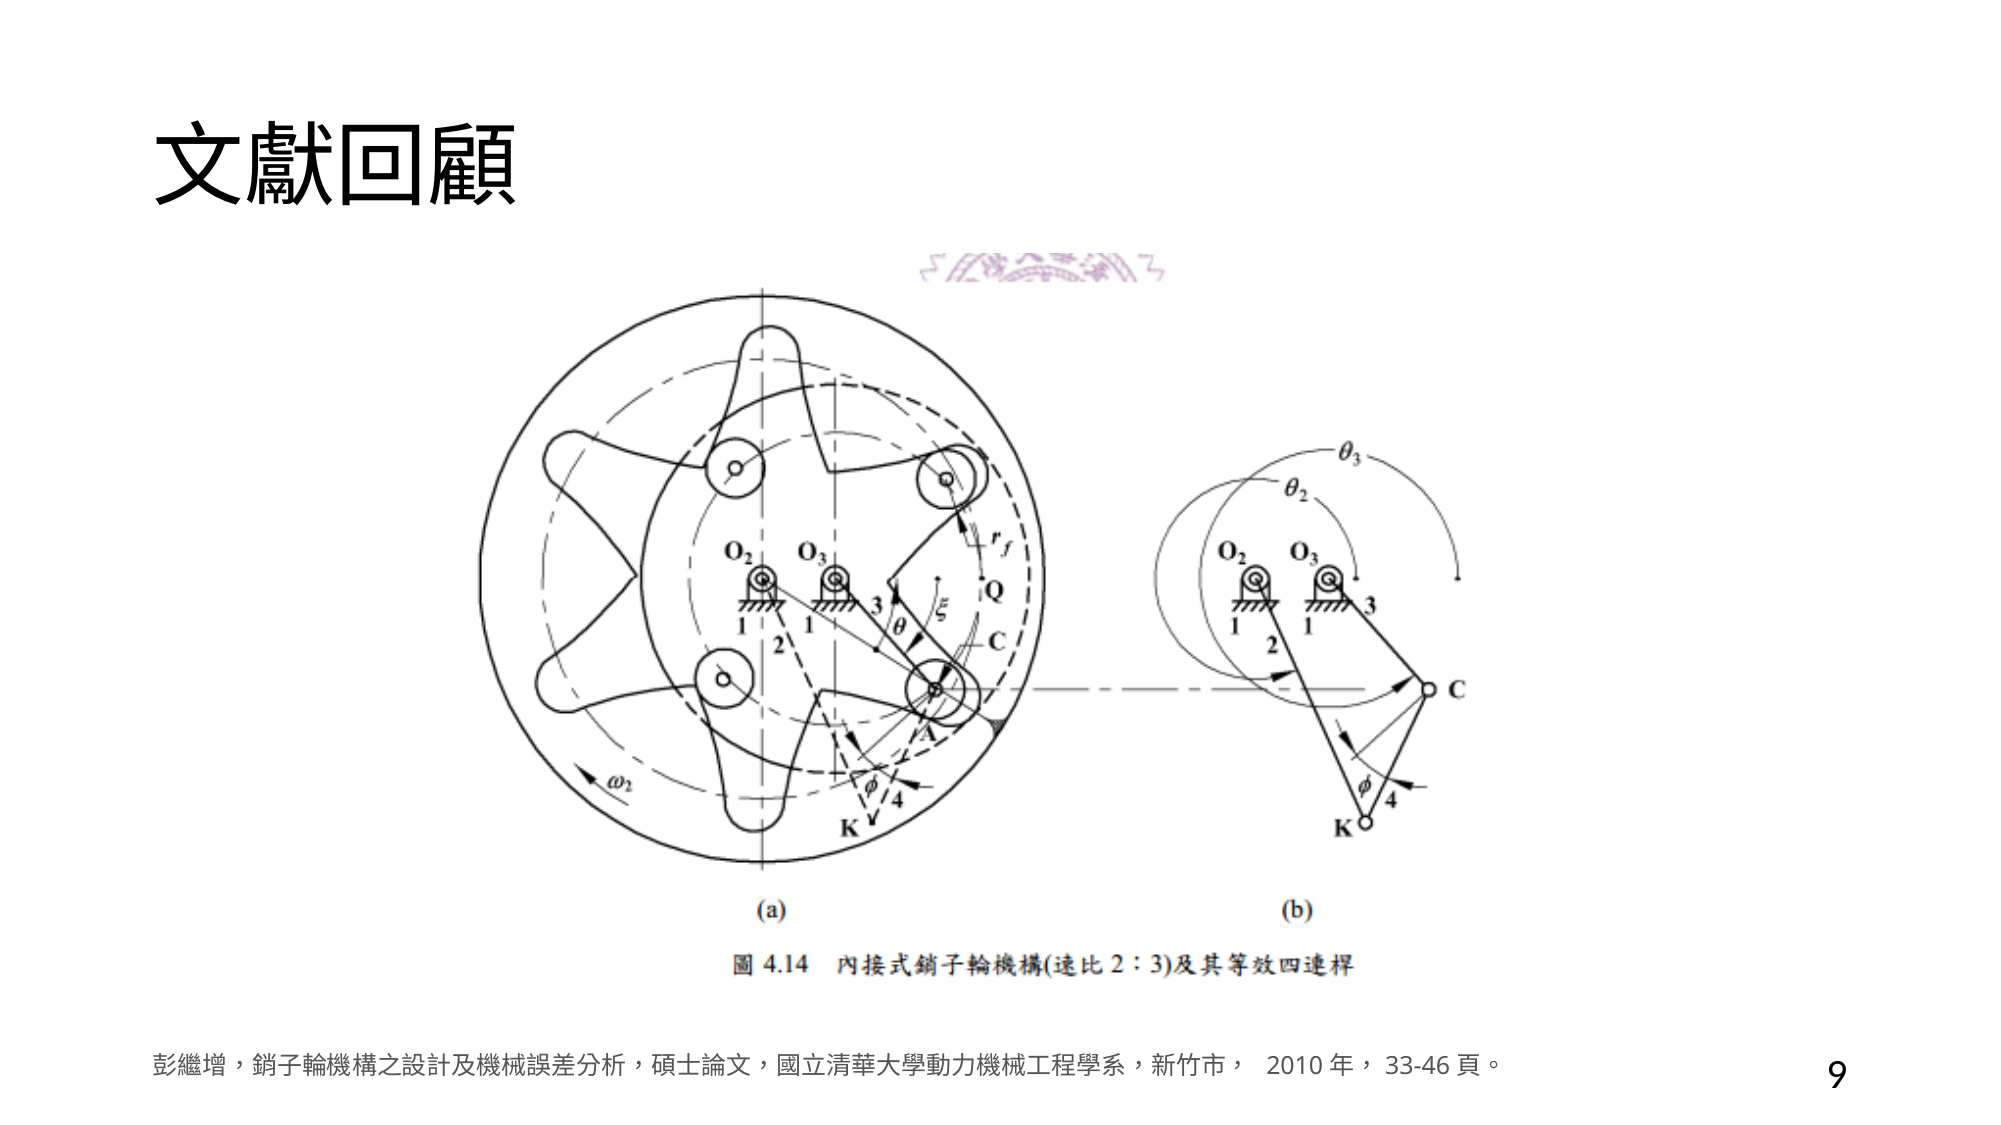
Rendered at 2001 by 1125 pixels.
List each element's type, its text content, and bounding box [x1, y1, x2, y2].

footer 彭繼增，銷子輪機構之設計及機械誤差分析，碩士論文，國立清華大學動力機械工程學系，新竹市， 2010年，33-46頁。 [137, 1042, 1895, 1103]
slide_number 9 [1412, 1041, 1863, 1102]
title 文獻回顧 [137, 59, 1863, 278]
picture [388, 253, 1612, 1014]
